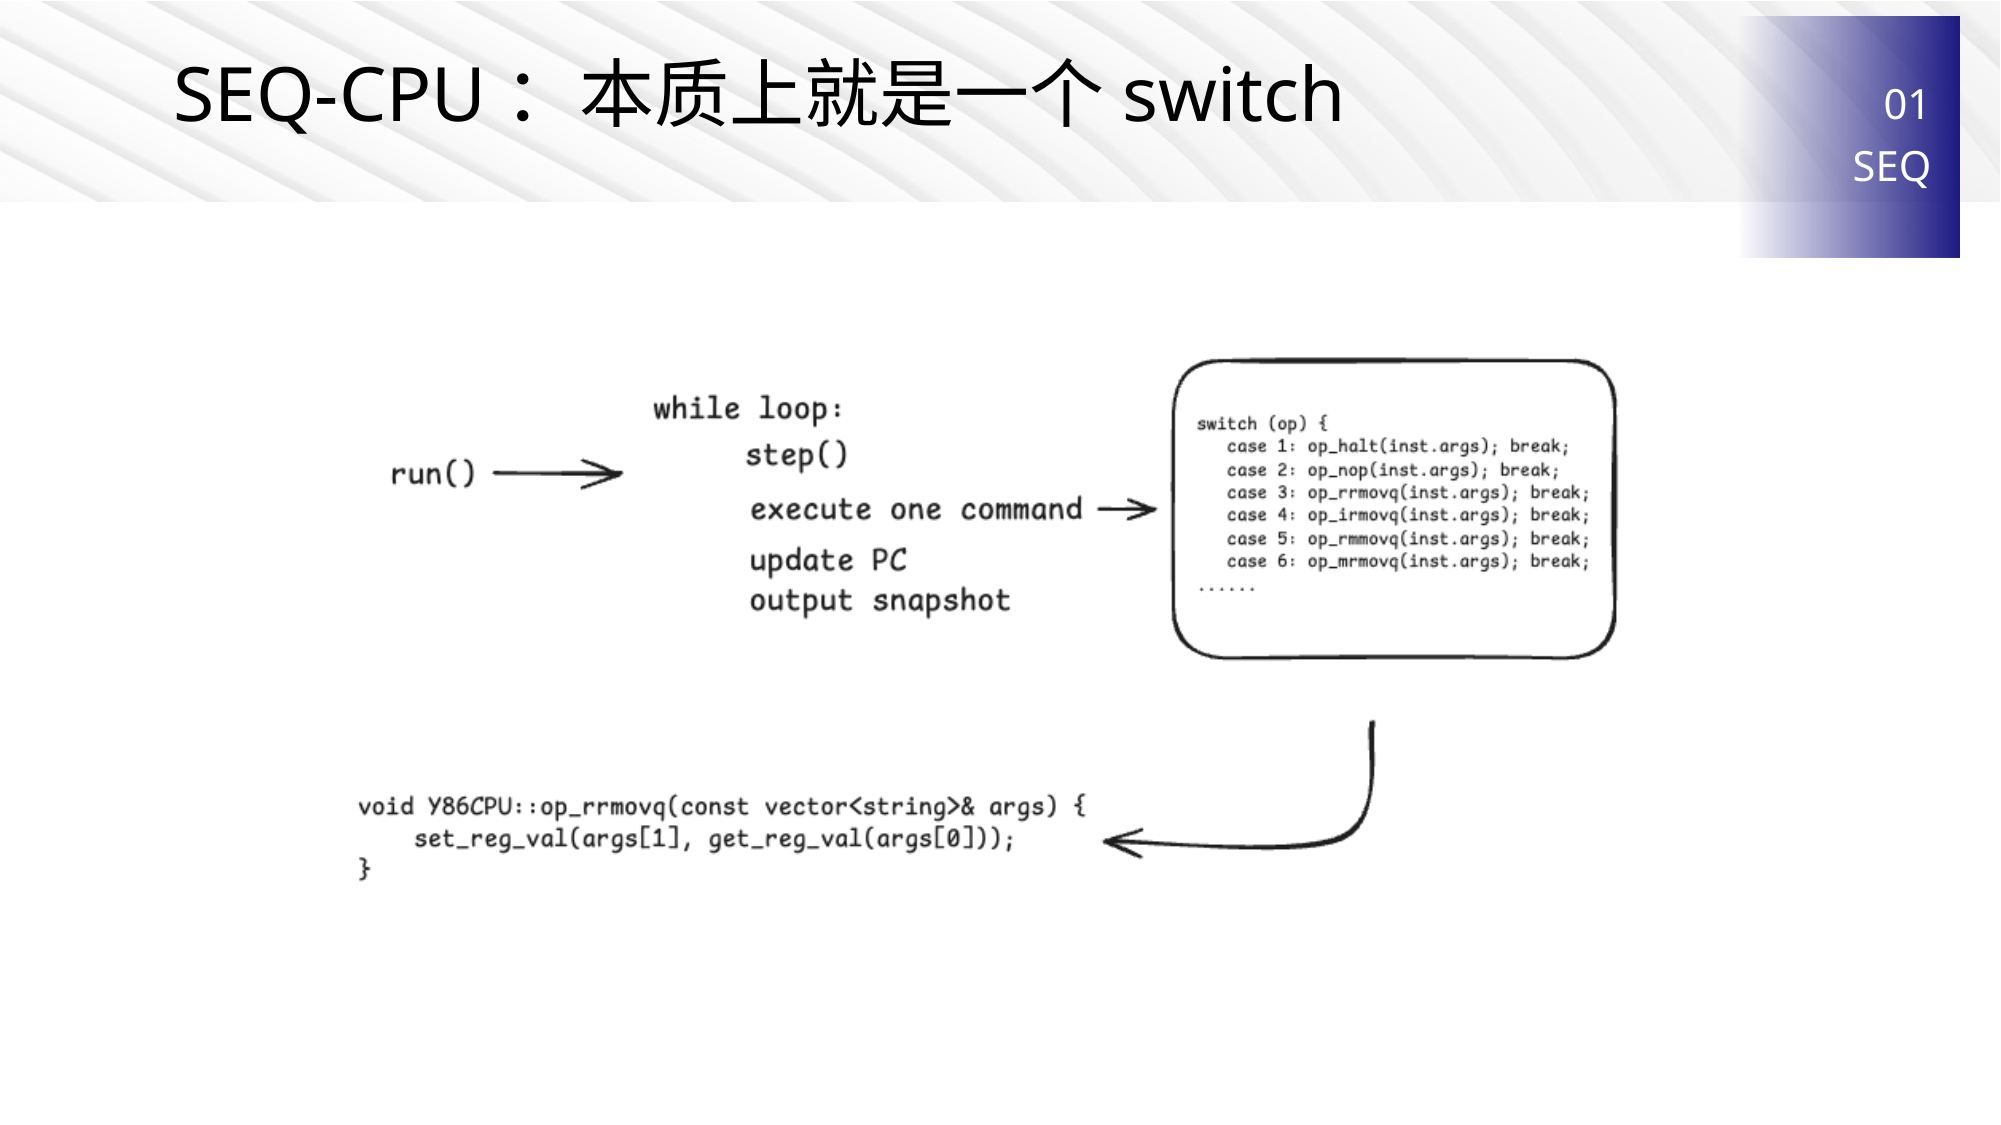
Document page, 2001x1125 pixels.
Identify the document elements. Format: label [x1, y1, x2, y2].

picture [0, 1, 2000, 202]
picture [342, 345, 1632, 904]
text_box [1631, 16, 1960, 258]
